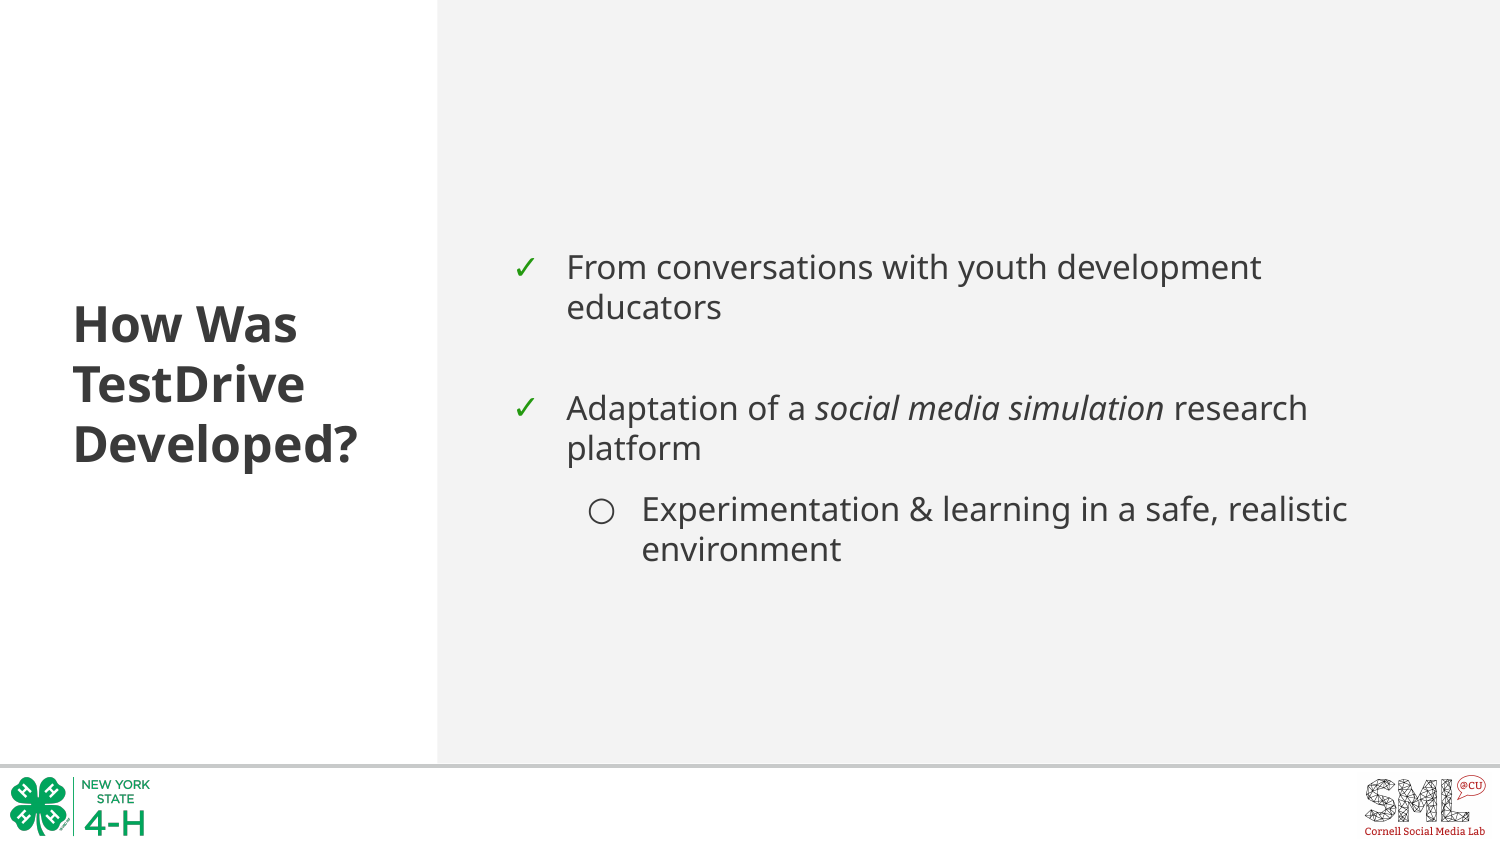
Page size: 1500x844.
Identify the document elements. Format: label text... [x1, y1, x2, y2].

text_box [437, 0, 1500, 764]
picture [1357, 772, 1492, 839]
picture [10, 777, 150, 844]
list From conversations with youth development educators Adaptation of a social media simulation research platform Experimentation & learning in a safe, realistic environment [476, 231, 1415, 678]
text_box How Was TestDrive Developed? [57, 0, 380, 766]
